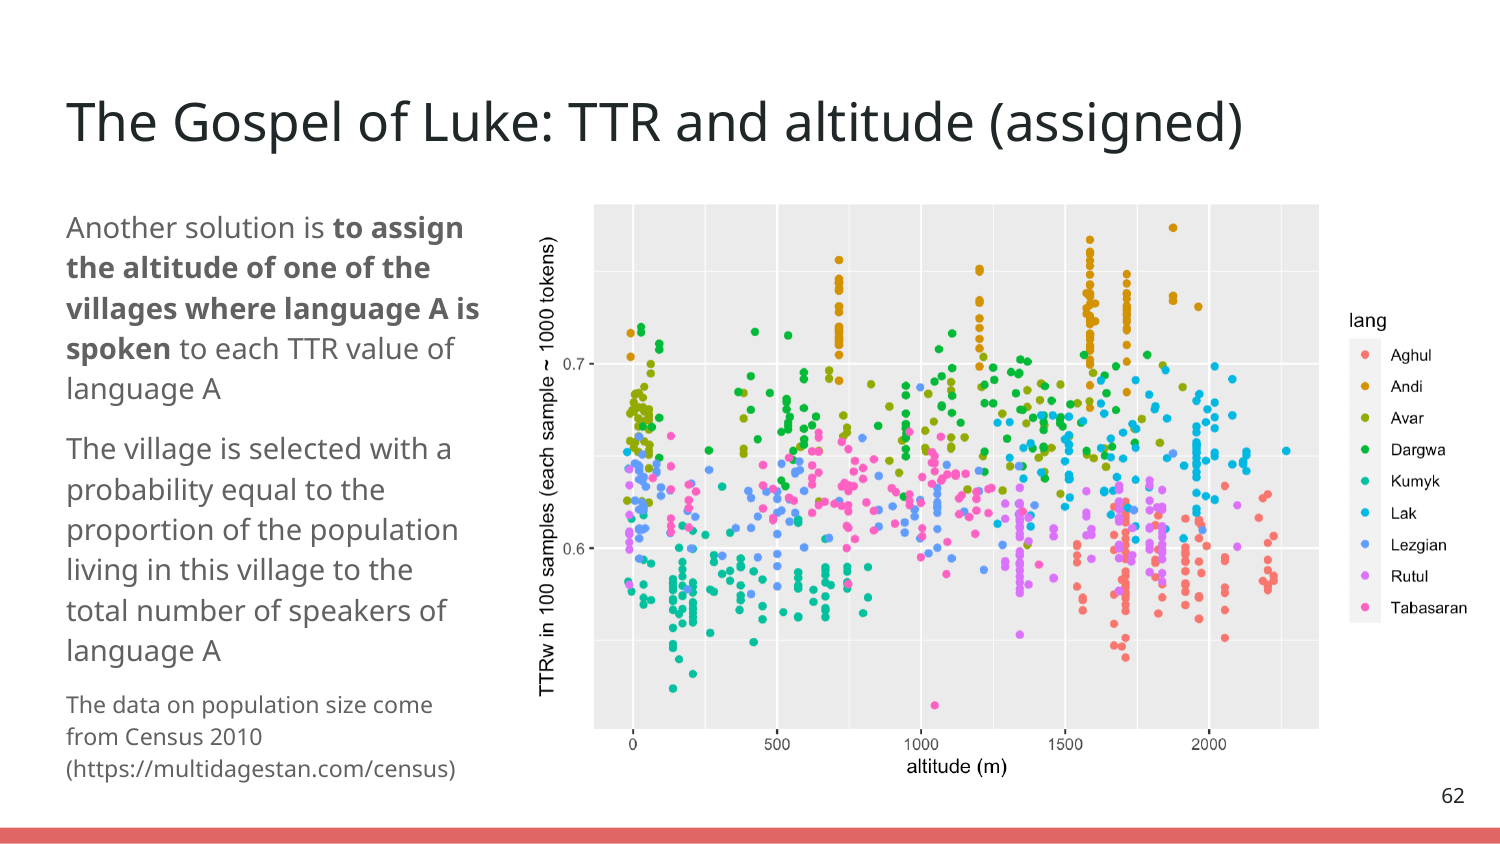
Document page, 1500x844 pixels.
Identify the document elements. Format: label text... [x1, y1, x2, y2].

title The Gospel of Luke: TTR and altitude (assigned) [51, 72, 1449, 167]
picture [522, 191, 1476, 785]
slide_number ‹#› [1389, 786, 1480, 830]
list Another solution is to assign the altitude of one of the villages where language A is spoken to each TTR value of language A The village is selected with a probability equal to the proportion of the population living in this village to the total number of speakers of language A The data on population size come from Census 2010 (https://multidagestan.com/census) [51, 189, 498, 798]
